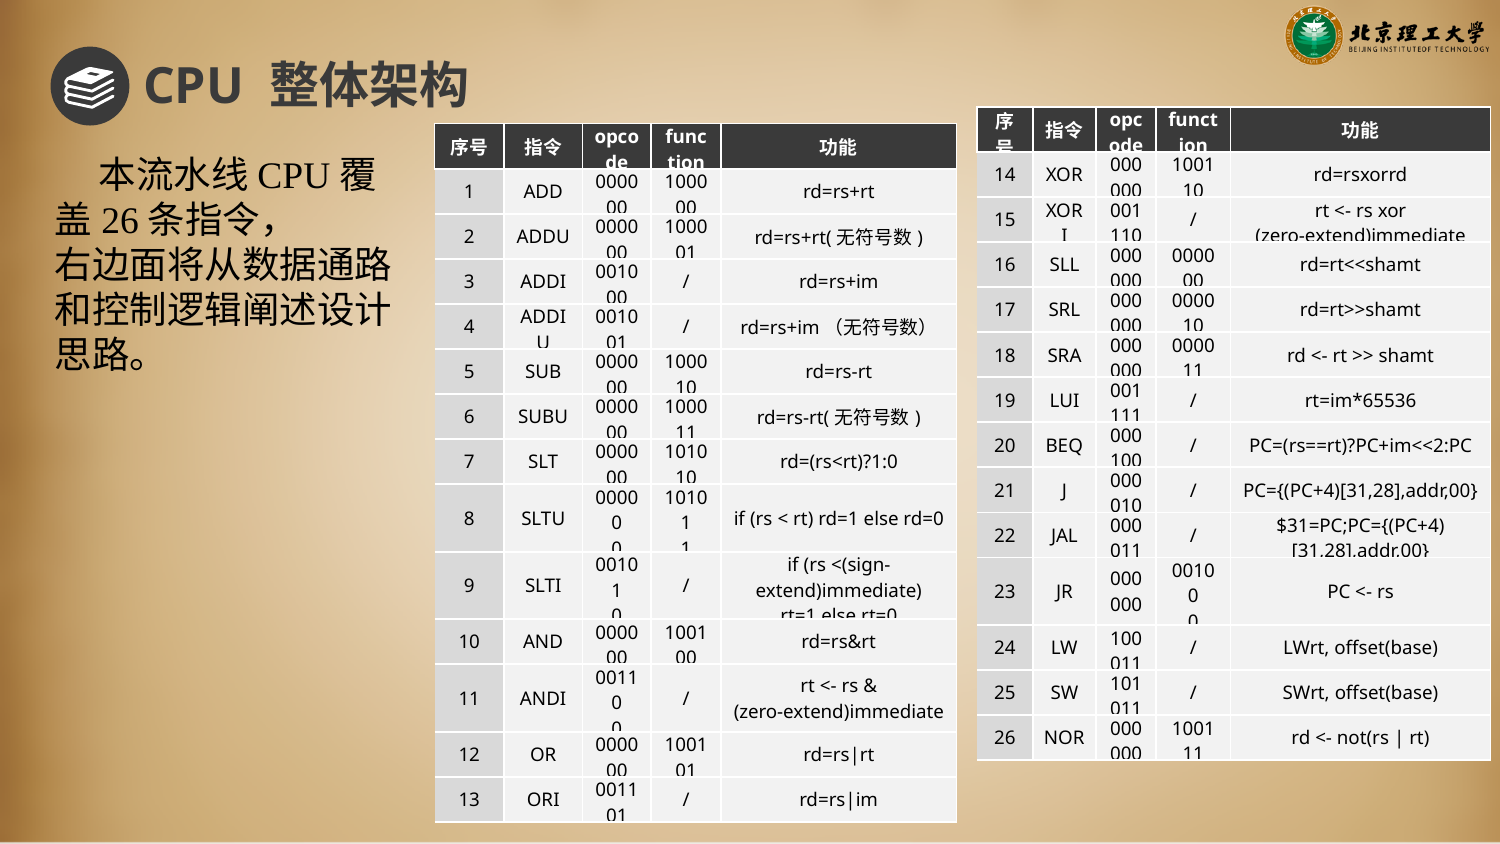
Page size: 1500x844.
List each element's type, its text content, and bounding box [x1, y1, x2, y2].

table_cell 21 [977, 468, 1032, 512]
table_cell 12 [435, 733, 503, 776]
table_cell 000010 [1097, 468, 1155, 512]
table_cell 5 [435, 350, 503, 393]
table_cell JR [1034, 558, 1095, 624]
table_cell 000000 [583, 620, 650, 663]
table_cell 9 [435, 553, 503, 618]
table_cell 000000 [1097, 288, 1155, 331]
table_cell 1 [435, 170, 503, 213]
table_cell NOR [1034, 716, 1095, 759]
table_cell 17 [977, 288, 1032, 331]
table_cell SRA [1034, 333, 1095, 376]
table_cell 000000 [583, 215, 650, 258]
table_cell 001001 [583, 305, 650, 348]
table_cell 8 [435, 485, 503, 551]
table_cell / [1157, 513, 1230, 557]
table_cell LW [1034, 626, 1095, 669]
table_cell / [652, 665, 720, 731]
table_cell 19 [977, 378, 1032, 421]
table_cell rd=rs+rt(无符号数) [722, 215, 956, 258]
table_cell SRL [1034, 288, 1095, 331]
table_cell rd=rs&rt [722, 620, 956, 663]
table_cell 100110 [1157, 153, 1230, 196]
table_cell XOR [1034, 153, 1095, 196]
table_cell rd=rt<<shamt [1231, 243, 1490, 286]
table_cell 000010 [1157, 288, 1230, 331]
table_cell ANDI [505, 665, 582, 731]
table_header 指令 [505, 124, 582, 168]
table_header 序号 [435, 124, 503, 168]
table_cell BEQ [1034, 423, 1095, 466]
table_cell SWrt, offset(base) [1231, 671, 1490, 714]
table_cell 15 [977, 198, 1032, 241]
table_cell 001101 [583, 778, 650, 821]
table_cell rd <- rt >> shamt [1231, 333, 1490, 376]
table_cell ADDIU [505, 305, 582, 348]
table_cell 100010 [652, 350, 720, 393]
table_header function [1157, 108, 1230, 151]
table_header opcode [583, 124, 650, 168]
table_cell 100111 [1157, 716, 1230, 759]
table_cell rd=rs+im（无符号数） [722, 305, 956, 348]
table_cell SLTI [505, 553, 582, 618]
table_cell 100100 [652, 620, 720, 663]
table_cell 000011 [1097, 513, 1155, 557]
table_cell SUB [505, 350, 582, 393]
table_cell ORI [505, 778, 582, 821]
table_cell 10101 1 [652, 485, 720, 551]
table_cell 00000 0 [583, 485, 650, 551]
table_cell $31=PC;PC={(PC+4)[31,28],addr,00} [1231, 513, 1490, 557]
table_cell 00110 0 [583, 665, 650, 731]
table_cell 000000 [583, 395, 650, 438]
table_cell 18 [977, 333, 1032, 376]
table_cell rd=rs-rt(无符号数) [722, 395, 956, 438]
text_box 本流水线CPU覆盖26条指令， 右边面将从数据通路和控制逻辑阐述设计思路。 [40, 143, 414, 602]
table_header 功能 [722, 124, 956, 168]
table_cell / [652, 553, 720, 618]
table_cell / [652, 305, 720, 348]
table_cell 3 [435, 260, 503, 303]
table_cell 14 [977, 153, 1032, 196]
table_cell 7 [435, 440, 503, 483]
table_cell 26 [977, 716, 1032, 759]
table_cell rt=im*65536 [1231, 378, 1490, 421]
table_cell 001111 [1097, 378, 1155, 421]
picture [0, 0, 1500, 844]
table_cell 24 [977, 626, 1032, 669]
table_cell 6 [435, 395, 503, 438]
table_cell 00100 0 [1157, 558, 1230, 624]
table_cell 000000 [583, 440, 650, 483]
table_cell 000000 [1097, 243, 1155, 286]
table_header 指令 [1034, 108, 1095, 151]
table_cell ADDI [505, 260, 582, 303]
table_cell 16 [977, 243, 1032, 286]
table_cell OR [505, 733, 582, 776]
table_cell 23 [977, 558, 1032, 624]
table_cell 100011 [1097, 626, 1155, 669]
table_cell 13 [435, 778, 503, 821]
table_cell 10 [435, 620, 503, 663]
table_cell rd=(rs<rt)?1:0 [722, 440, 956, 483]
table_cell 001110 [1097, 198, 1155, 241]
table_cell PC=(rs==rt)?PC+im<<2:PC [1231, 423, 1490, 466]
table_cell 000000 [1157, 243, 1230, 286]
table_cell rt <- rs xor (zero-extend)immediate [1231, 198, 1490, 241]
table_cell 2 [435, 215, 503, 258]
table_header opcode [1097, 108, 1155, 151]
table_cell / [1157, 671, 1230, 714]
table_cell SW [1034, 671, 1095, 714]
table_cell JAL [1034, 513, 1095, 557]
table_cell ADD [505, 170, 582, 213]
text_box CPU 整体架构 [128, 46, 520, 121]
table_cell ADDU [505, 215, 582, 258]
table_cell rd=rs-rt [722, 350, 956, 393]
table_cell / [1157, 626, 1230, 669]
table_cell rd=rt>>shamt [1231, 288, 1490, 331]
table_cell 000000 [1097, 333, 1155, 376]
table_cell rd=rs+rt [722, 170, 956, 213]
table_cell / [652, 778, 720, 821]
table_cell rd=rs|im [722, 778, 956, 821]
table_cell 000000 [583, 350, 650, 393]
table_cell rd=rs+im [722, 260, 956, 303]
table_cell AND [505, 620, 582, 663]
table_cell 000000 [583, 170, 650, 213]
table_cell 000000 [583, 733, 650, 776]
table_cell 101011 [1097, 671, 1155, 714]
table_cell LUI [1034, 378, 1095, 421]
table_cell PC={(PC+4)[31,28],addr,00} [1231, 468, 1490, 512]
table_cell PC <- rs [1231, 558, 1490, 624]
table_cell 100001 [652, 215, 720, 258]
table_cell SLTU [505, 485, 582, 551]
table_cell / [1157, 468, 1230, 512]
table_cell 100011 [652, 395, 720, 438]
table_cell 101010 [652, 440, 720, 483]
table_cell 001000 [583, 260, 650, 303]
table_cell rd=rsxorrd [1231, 153, 1490, 196]
table_cell / [1157, 198, 1230, 241]
table_cell if (rs <(sign-extend)immediate) rt=1 else rt=0 [722, 553, 956, 618]
table_header function [652, 124, 720, 168]
table_cell XORI [1034, 198, 1095, 241]
table_cell rd <- not(rs | rt) [1231, 716, 1490, 759]
table_cell 11 [435, 665, 503, 731]
table_cell SLT [505, 440, 582, 483]
table_cell 22 [977, 513, 1032, 557]
table_header 序号 [978, 108, 1032, 151]
table_cell 25 [977, 671, 1032, 714]
table_cell / [652, 260, 720, 303]
table_cell 100101 [652, 733, 720, 776]
table_cell LWrt, offset(base) [1231, 626, 1490, 669]
table_cell 20 [977, 423, 1032, 466]
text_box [51, 47, 129, 125]
table_cell 000100 [1097, 423, 1155, 466]
table_cell SLL [1034, 243, 1095, 286]
table_cell rt <- rs & (zero-extend)immediate [722, 665, 956, 731]
table_cell rd=rs|rt [722, 733, 956, 776]
table_cell 00101 0 [583, 553, 650, 618]
table_cell 100000 [652, 170, 720, 213]
table_cell 000000 [1097, 716, 1155, 759]
table_header 功能 [1231, 108, 1490, 151]
table_cell J [1034, 468, 1095, 512]
table_cell SUBU [505, 395, 582, 438]
table_cell 000011 [1157, 333, 1230, 376]
table_cell if (rs < rt) rd=1 else rd=0 [722, 485, 956, 551]
table_cell / [1157, 423, 1230, 466]
table_cell 4 [435, 305, 503, 348]
table_cell 000000 [1097, 558, 1155, 624]
table_cell 000000 [1097, 153, 1155, 196]
table_cell / [1157, 378, 1230, 421]
